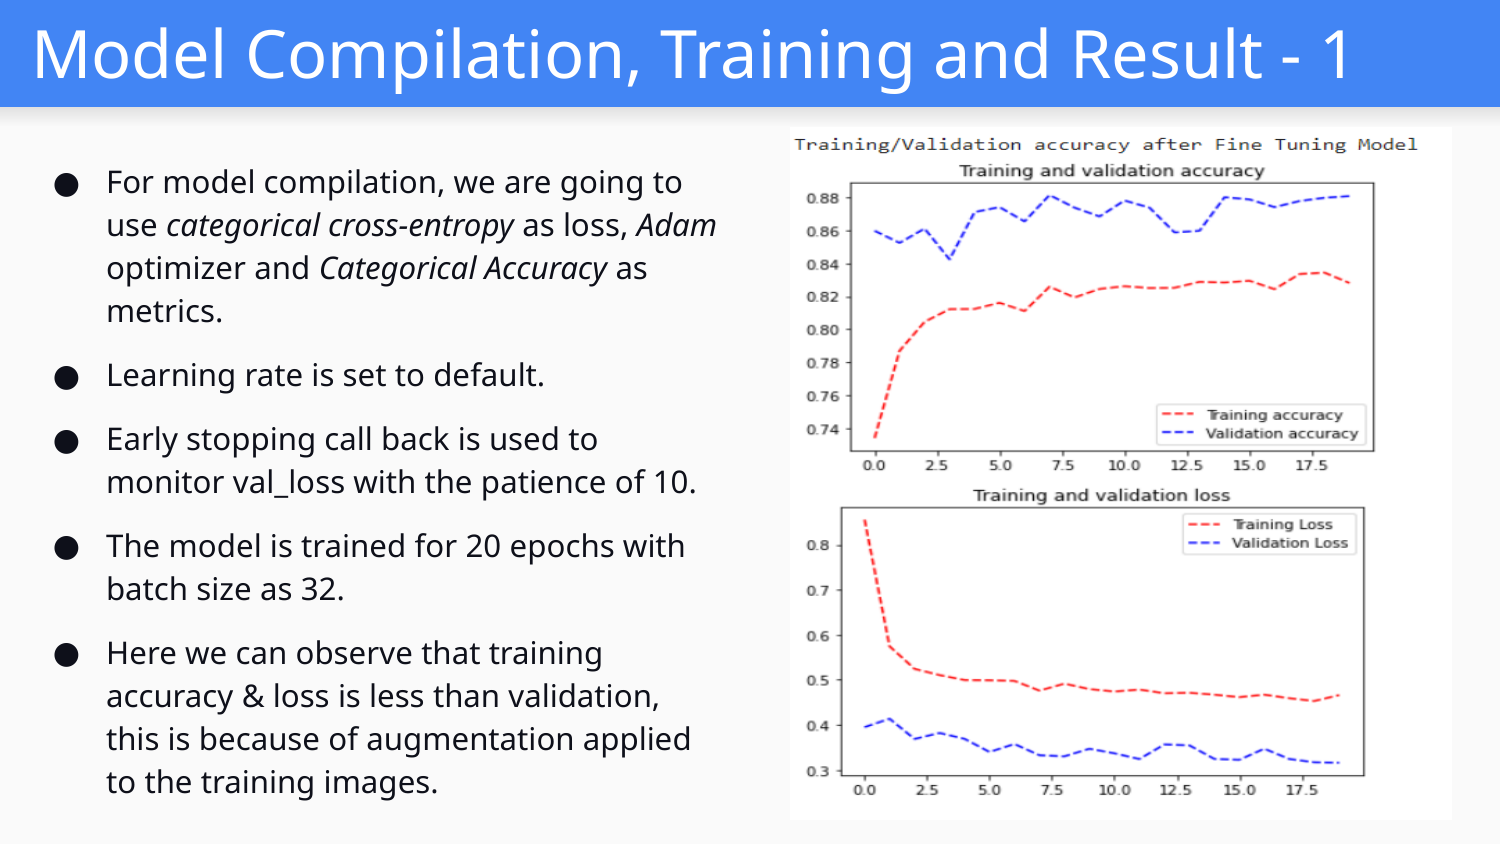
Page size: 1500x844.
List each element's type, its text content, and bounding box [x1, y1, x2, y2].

text_box For model compilation, we are going to use categorical cross-entropy as loss, Adam optimizer and Categorical Accuracy as metrics. Learning rate is set to default. Early stopping call back is used to monitor val_loss with the patience of 10. The model is trained for 20 epochs with batch size as 32. Here we can observe that training accuracy & loss is less than validation, this is because of augmentation applied to the training images. [16, 141, 733, 806]
picture [790, 127, 1453, 820]
title Model Compilation, Training and Result - 1 [16, 2, 1464, 102]
